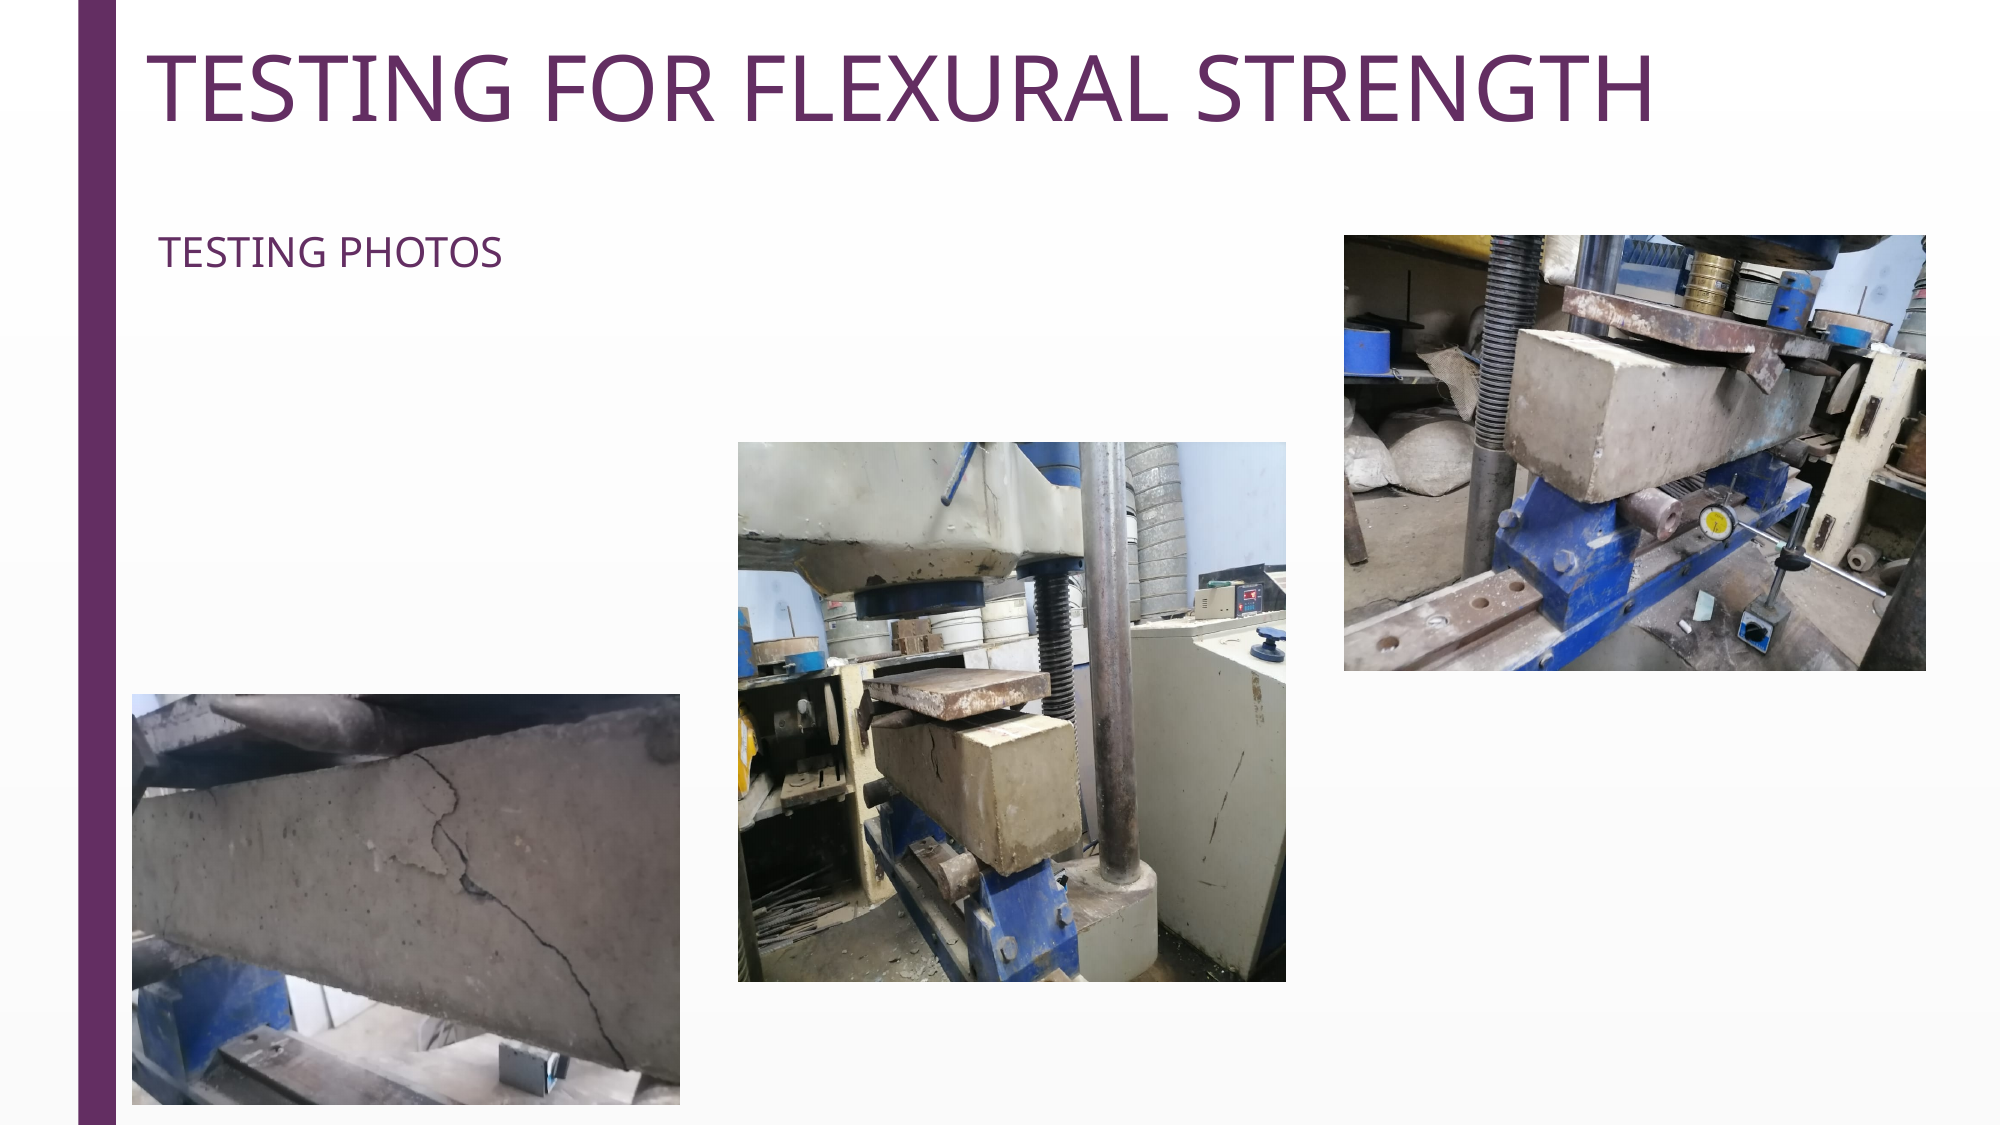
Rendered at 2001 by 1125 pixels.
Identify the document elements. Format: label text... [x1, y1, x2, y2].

picture [738, 442, 1286, 982]
picture [132, 694, 680, 1105]
title TESTING FOR FLEXURAL STRENGTH [131, 35, 1706, 280]
picture [1344, 235, 1926, 671]
list TESTING PHOTOS [143, 221, 591, 305]
